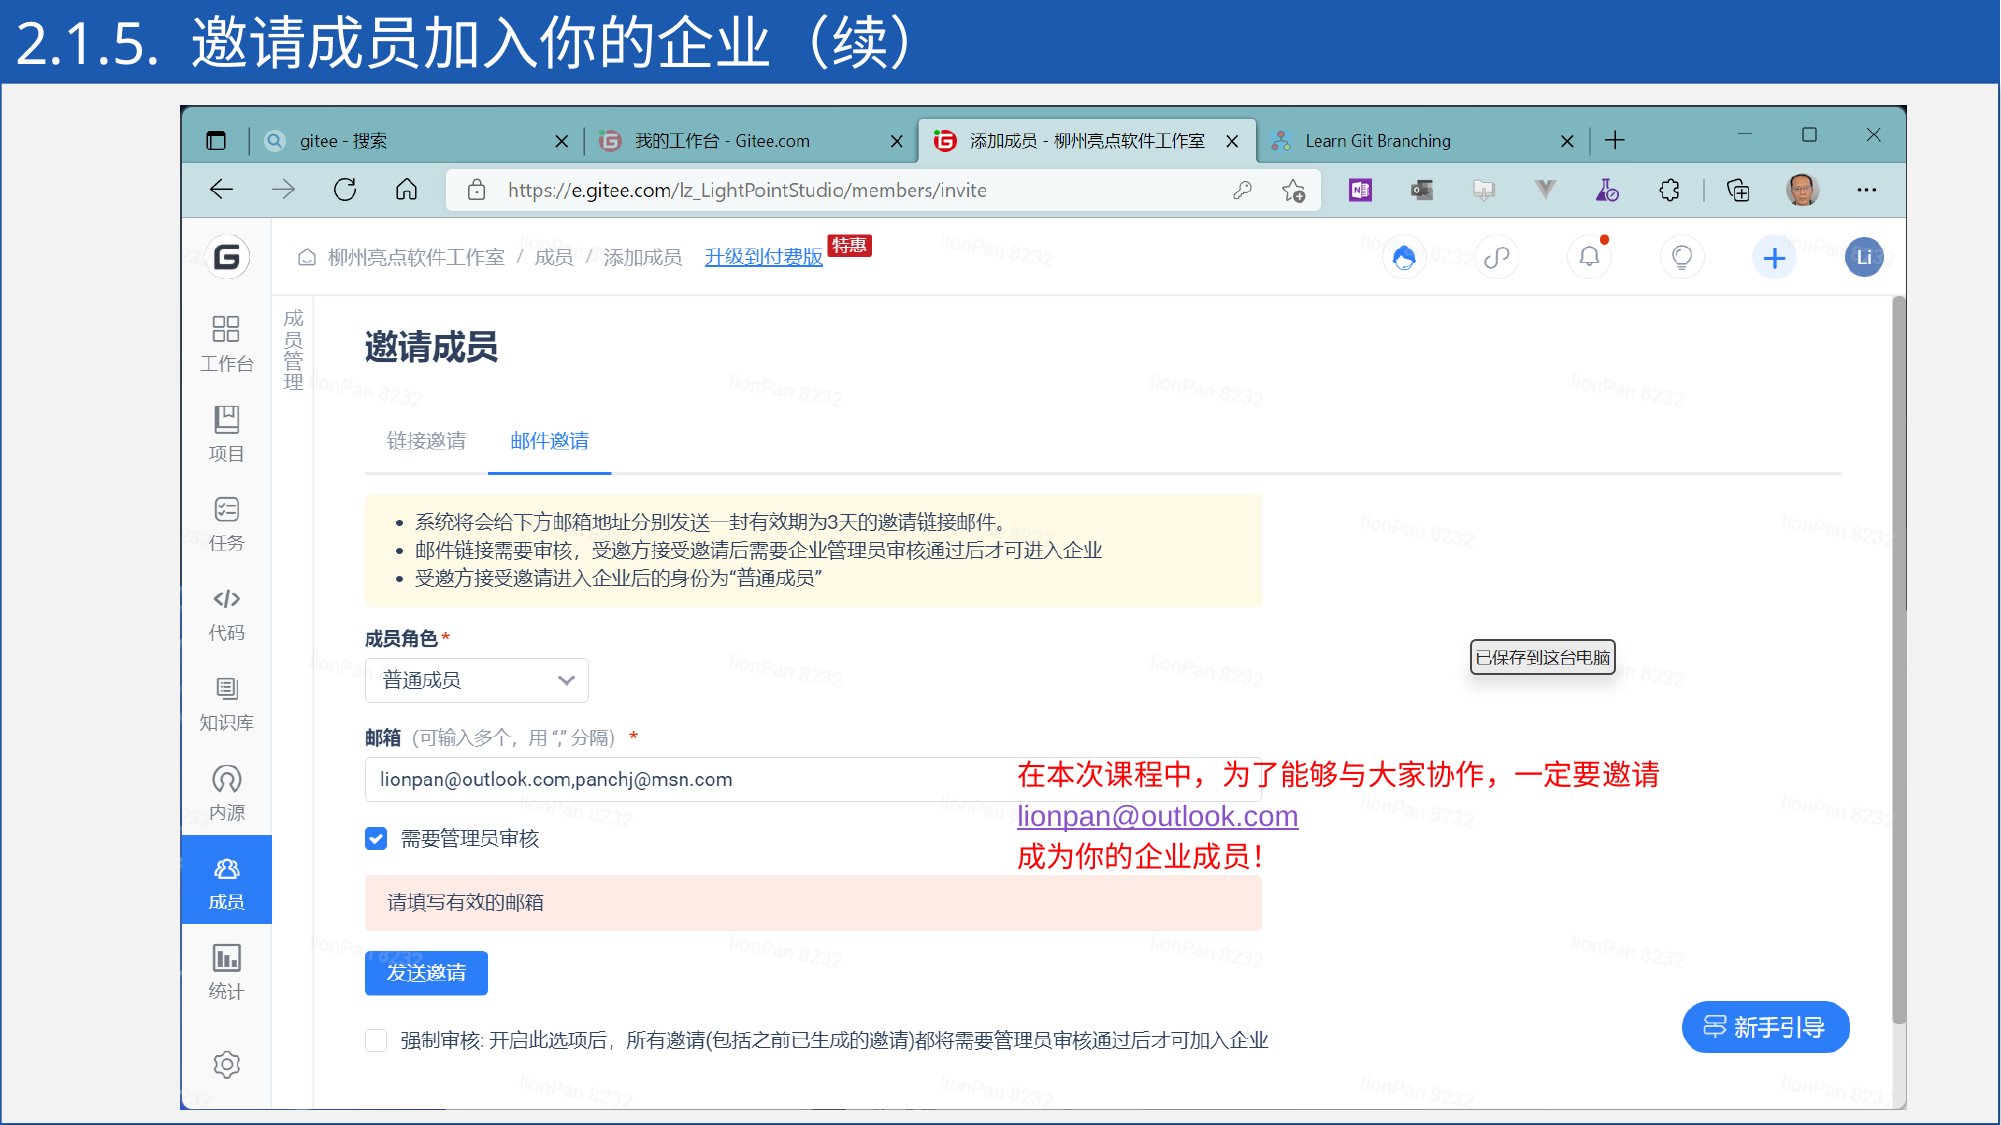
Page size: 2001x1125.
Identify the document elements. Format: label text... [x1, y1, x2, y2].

title 2.1.5. 邀请成员加入你的企业（续） [0, 1, 1675, 81]
picture [180, 104, 1907, 1110]
